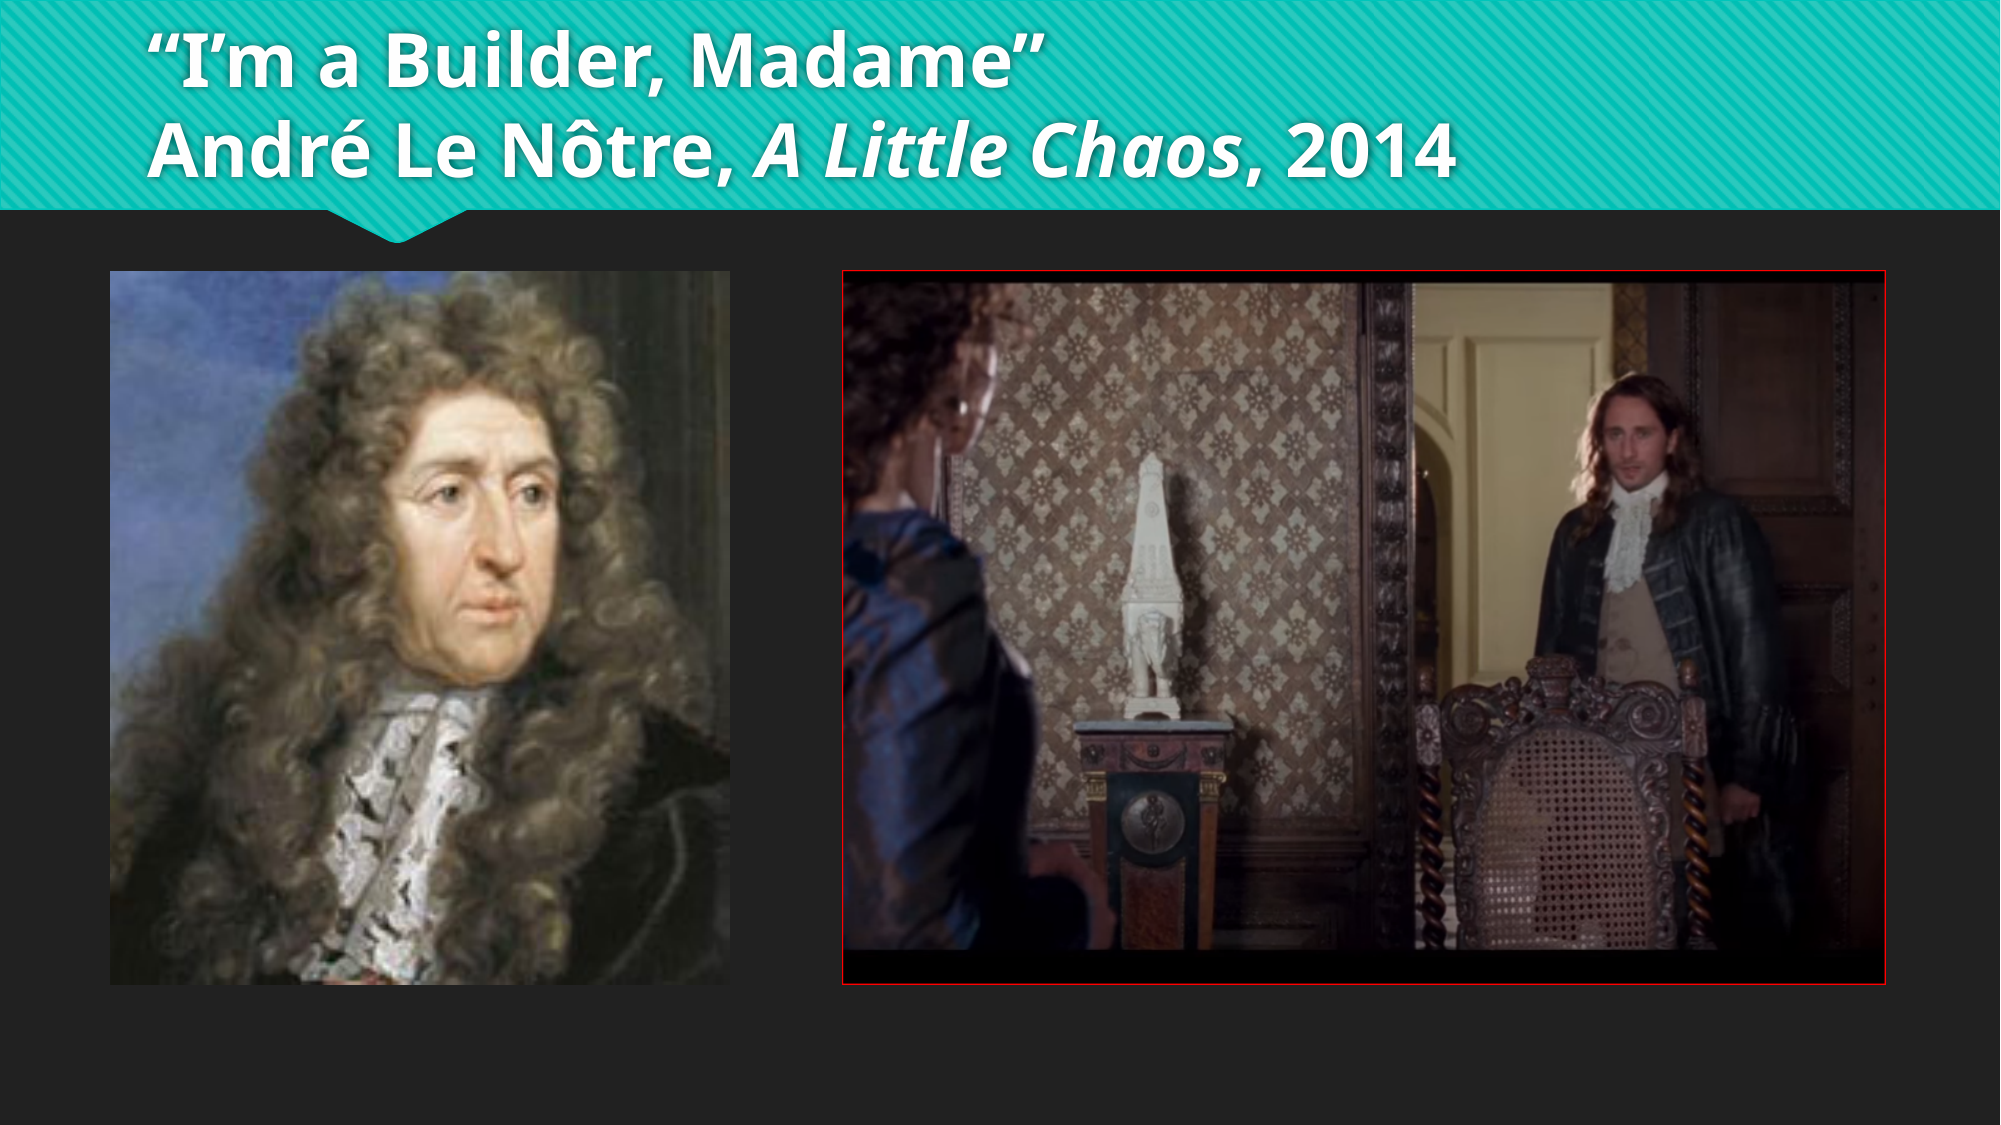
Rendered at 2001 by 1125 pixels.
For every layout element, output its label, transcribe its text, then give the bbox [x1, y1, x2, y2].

picture [841, 270, 1886, 985]
title “I’m a Builder, Madame” André Le Nôtre, A Little Chaos, 2014 [132, 0, 1868, 205]
picture [110, 271, 730, 985]
